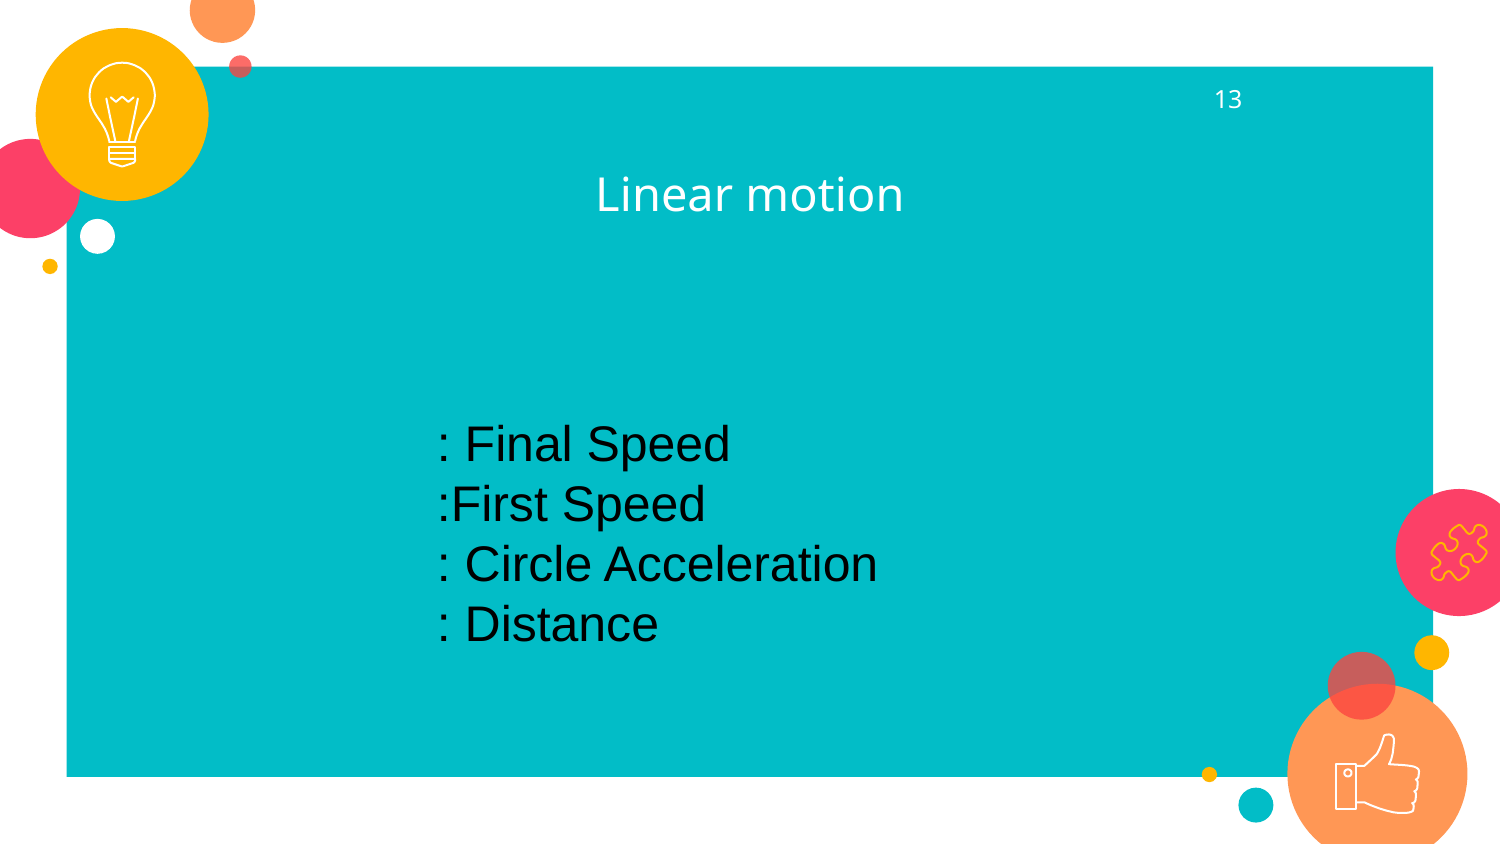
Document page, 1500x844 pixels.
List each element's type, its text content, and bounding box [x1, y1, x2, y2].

slide_number 13 [1186, 68, 1254, 134]
title Linear motion [271, 118, 1229, 266]
